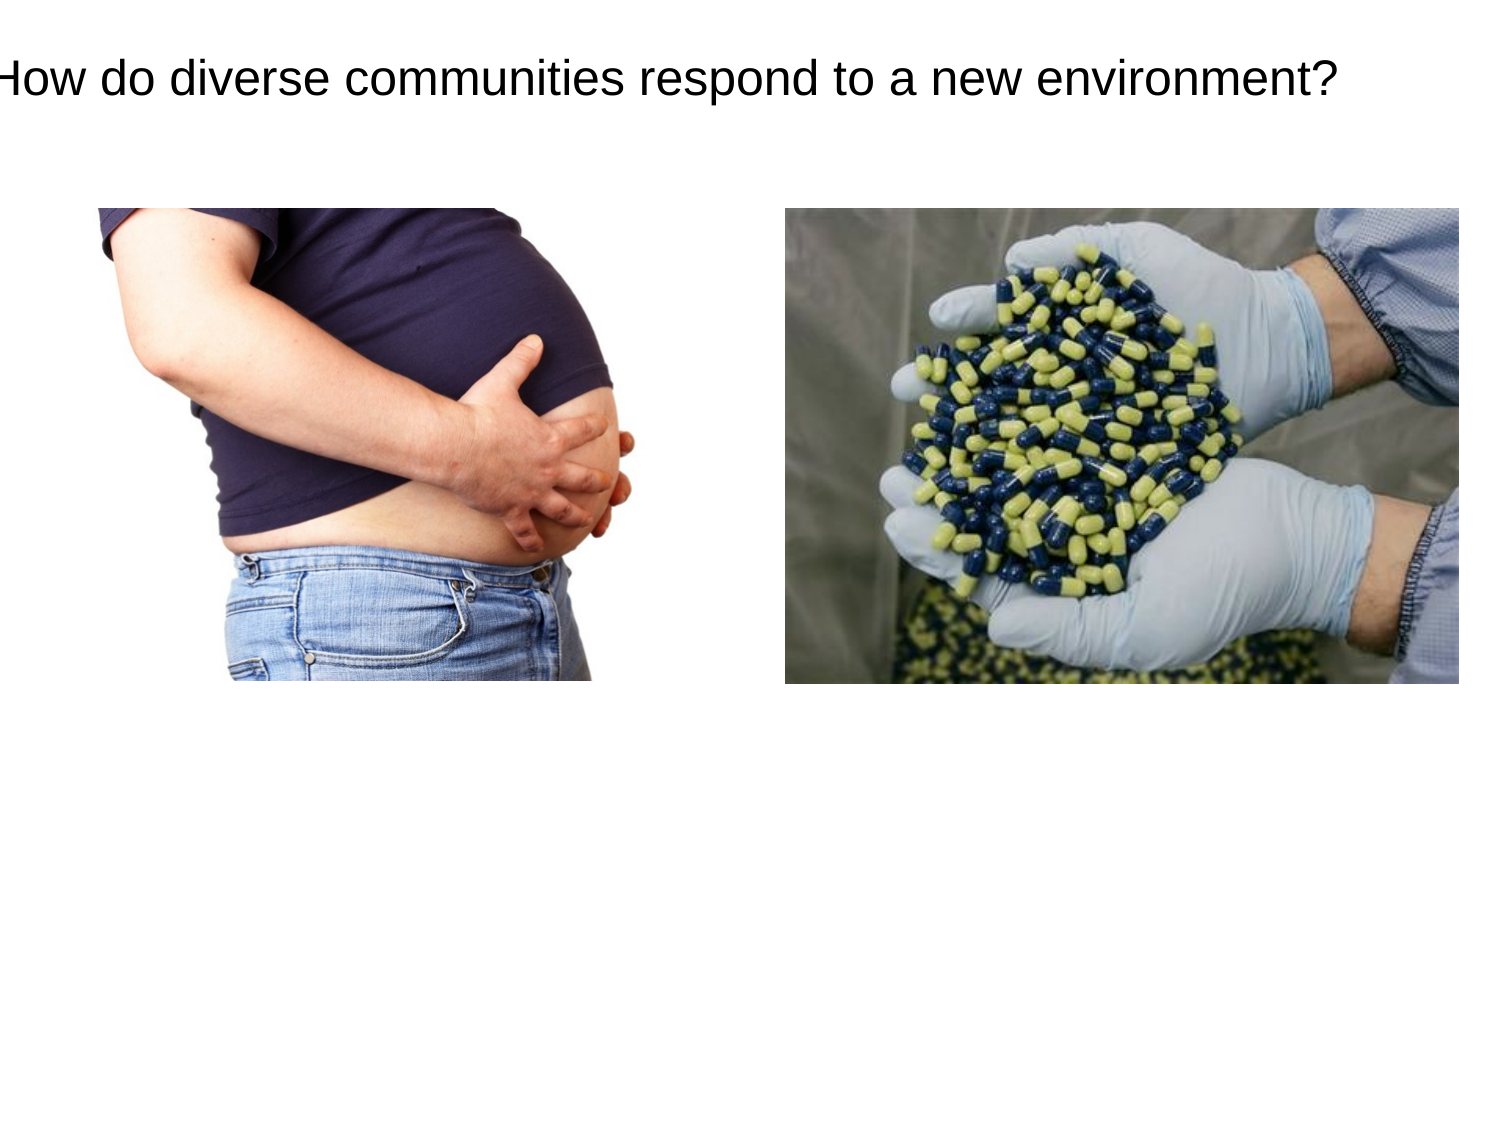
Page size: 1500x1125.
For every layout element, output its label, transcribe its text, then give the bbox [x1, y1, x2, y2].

picture [76, 207, 1459, 685]
text_box How do diverse communities respond to a new environment? [0, 37, 1500, 855]
